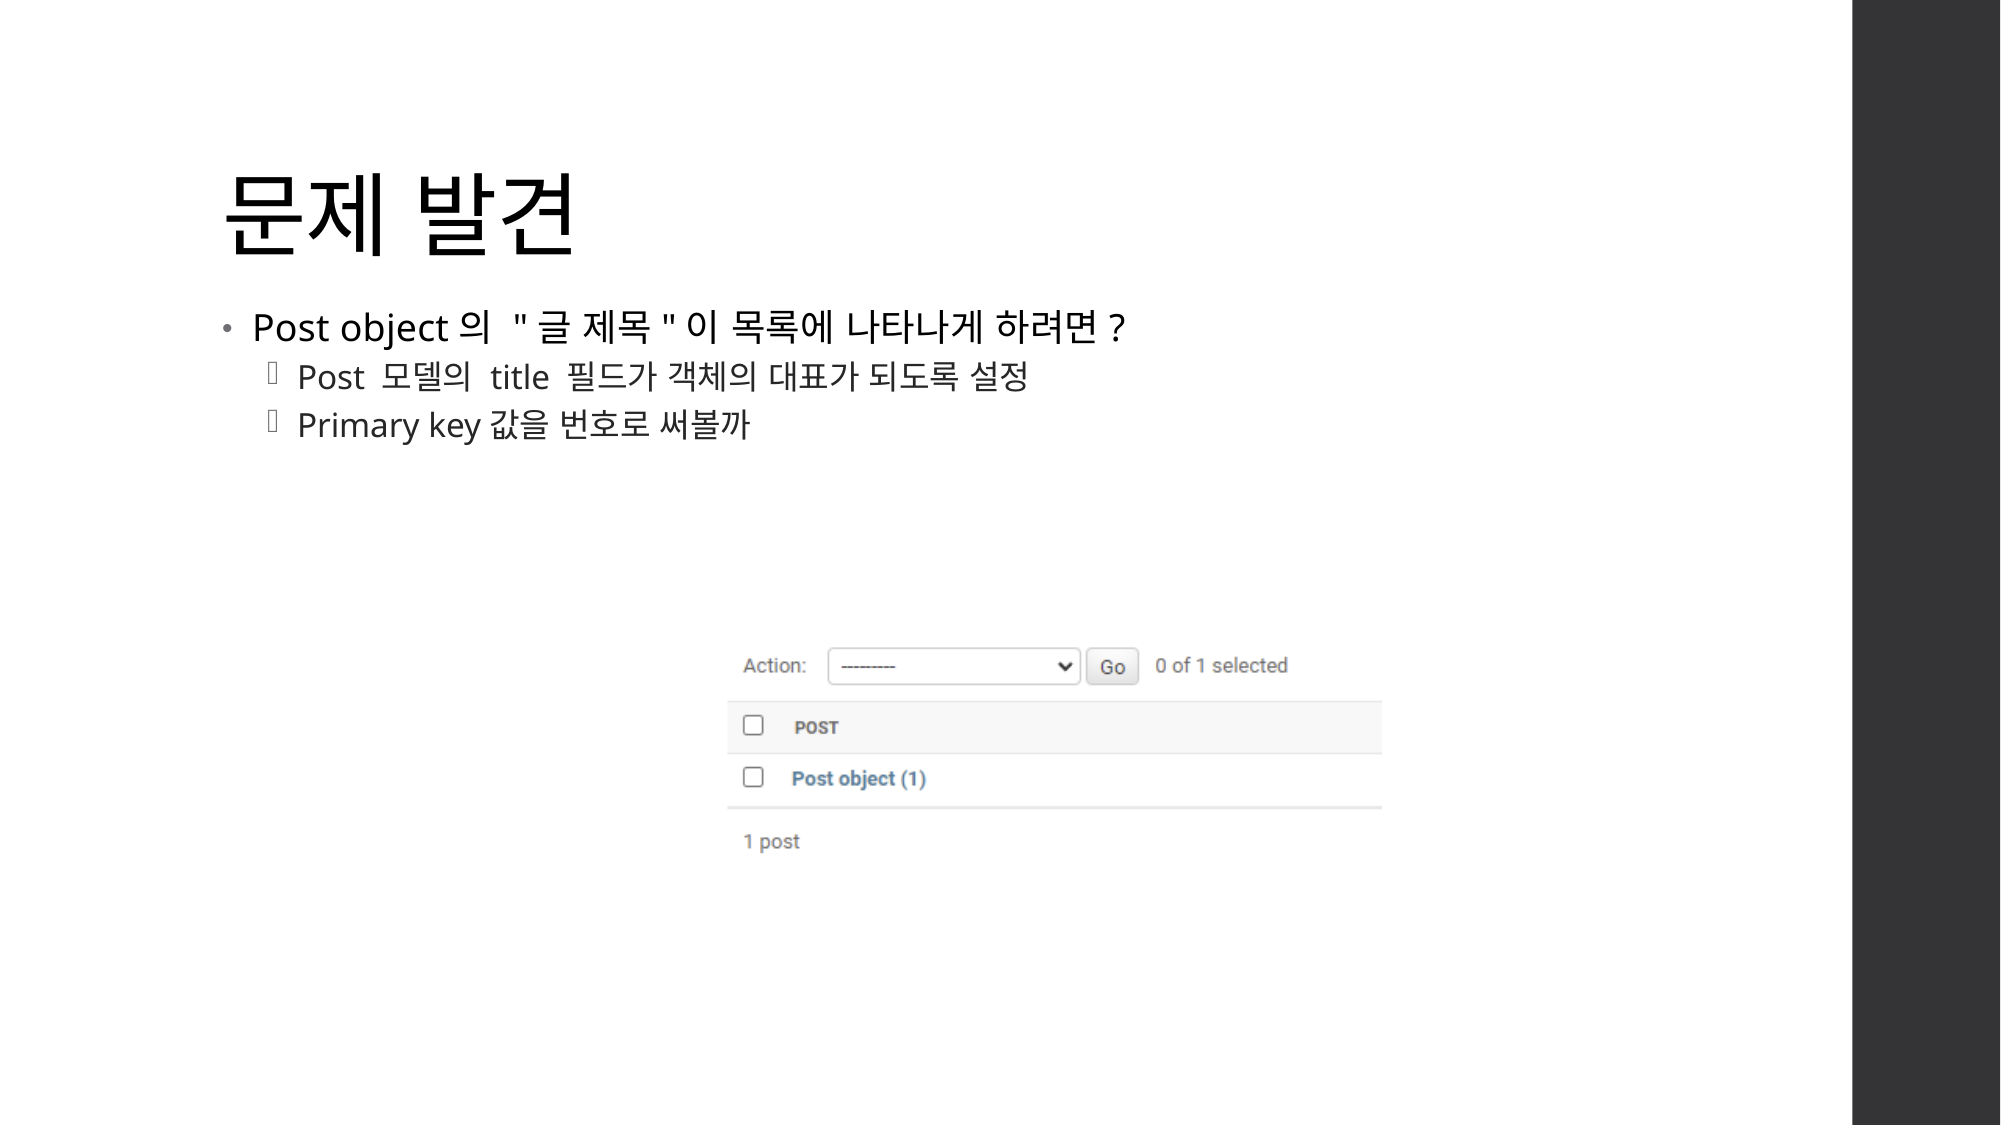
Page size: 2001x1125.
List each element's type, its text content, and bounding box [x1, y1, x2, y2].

title 문제 발견 [206, 60, 1797, 278]
picture [687, 621, 1382, 866]
list Post object의 "글 제목"이 목록에 나타나게 하려면? Post 모델의 title 필드가 객체의 대표가 되도록 설정 Primary key값을 번호로 써볼까 [206, 299, 1617, 1014]
